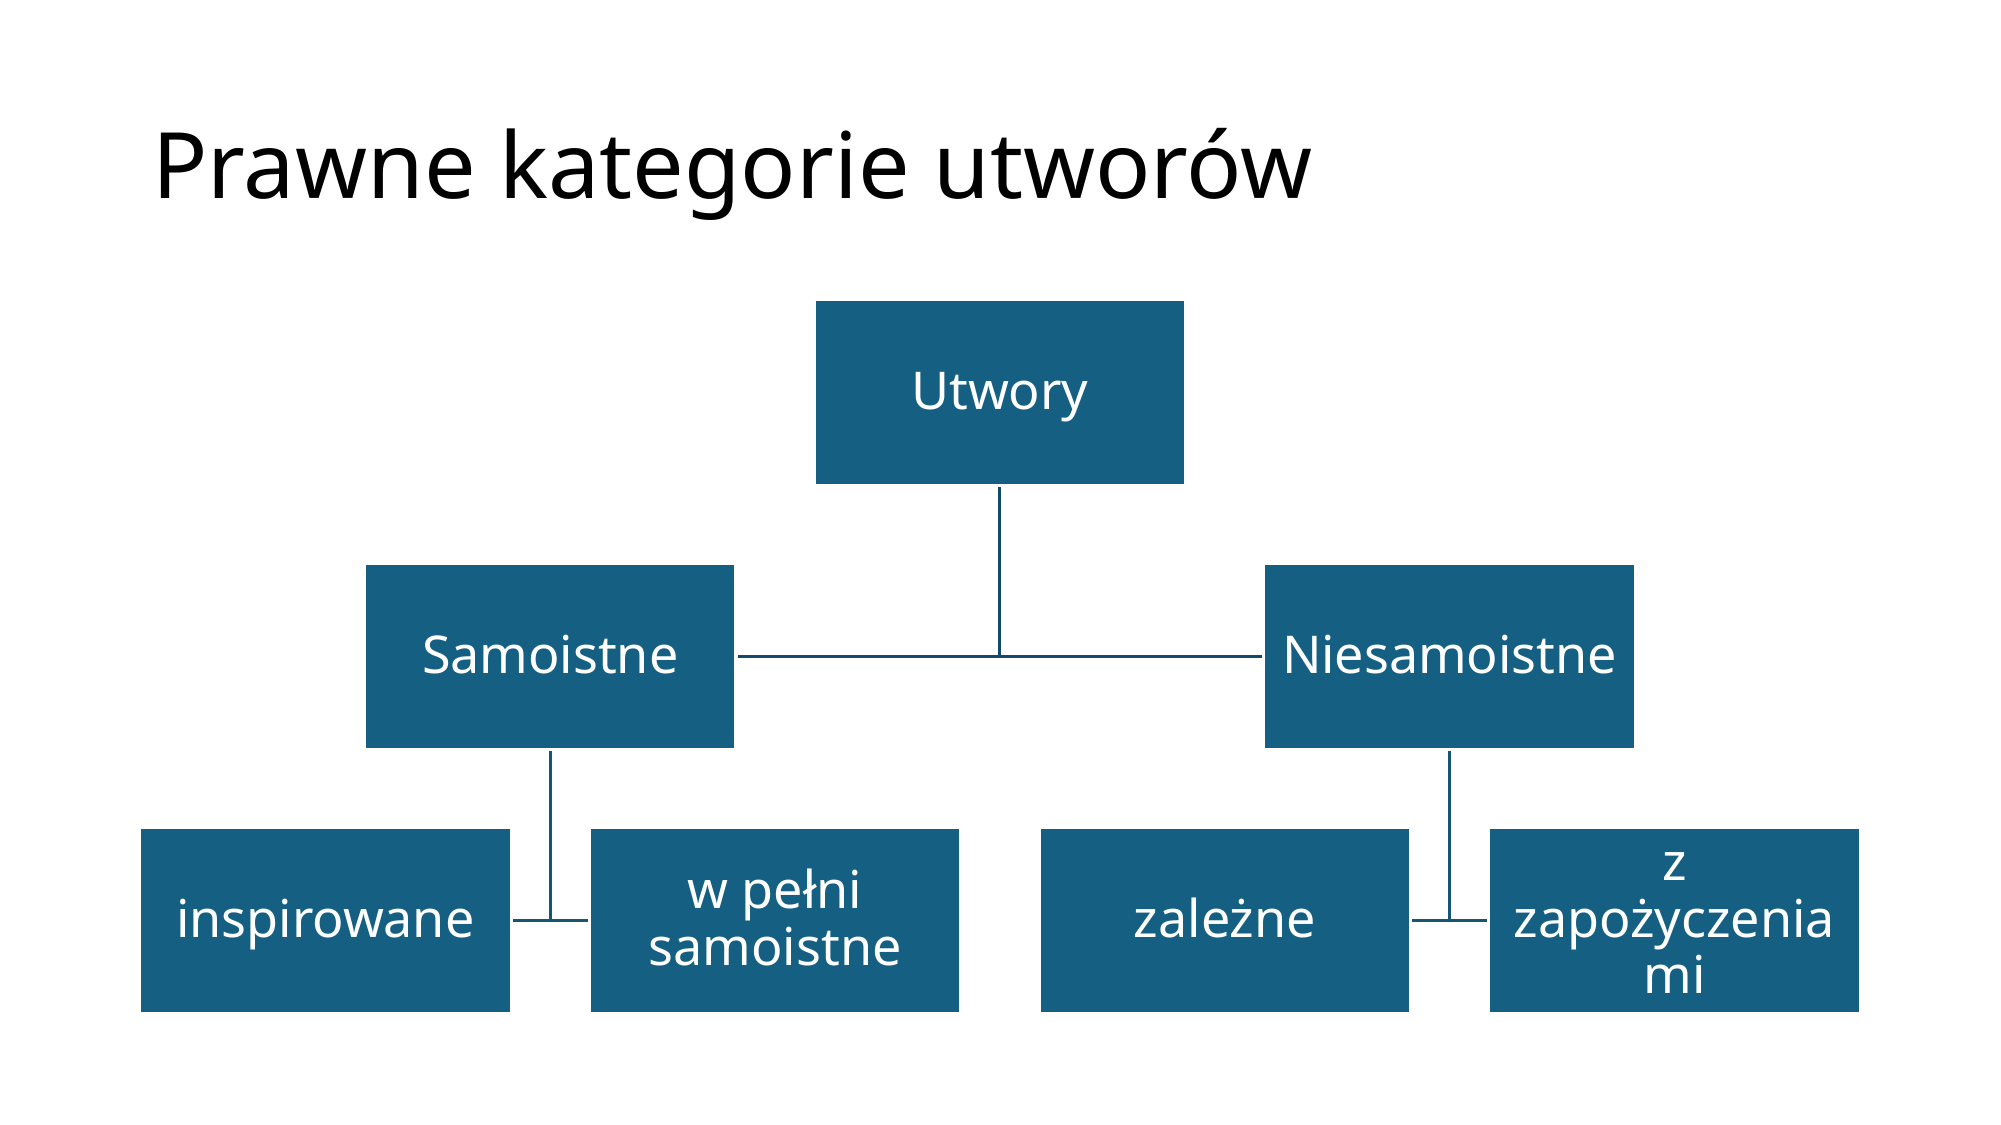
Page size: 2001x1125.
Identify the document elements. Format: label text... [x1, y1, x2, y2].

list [136, 298, 1863, 1014]
title Prawne kategorie utworów [137, 59, 1863, 278]
